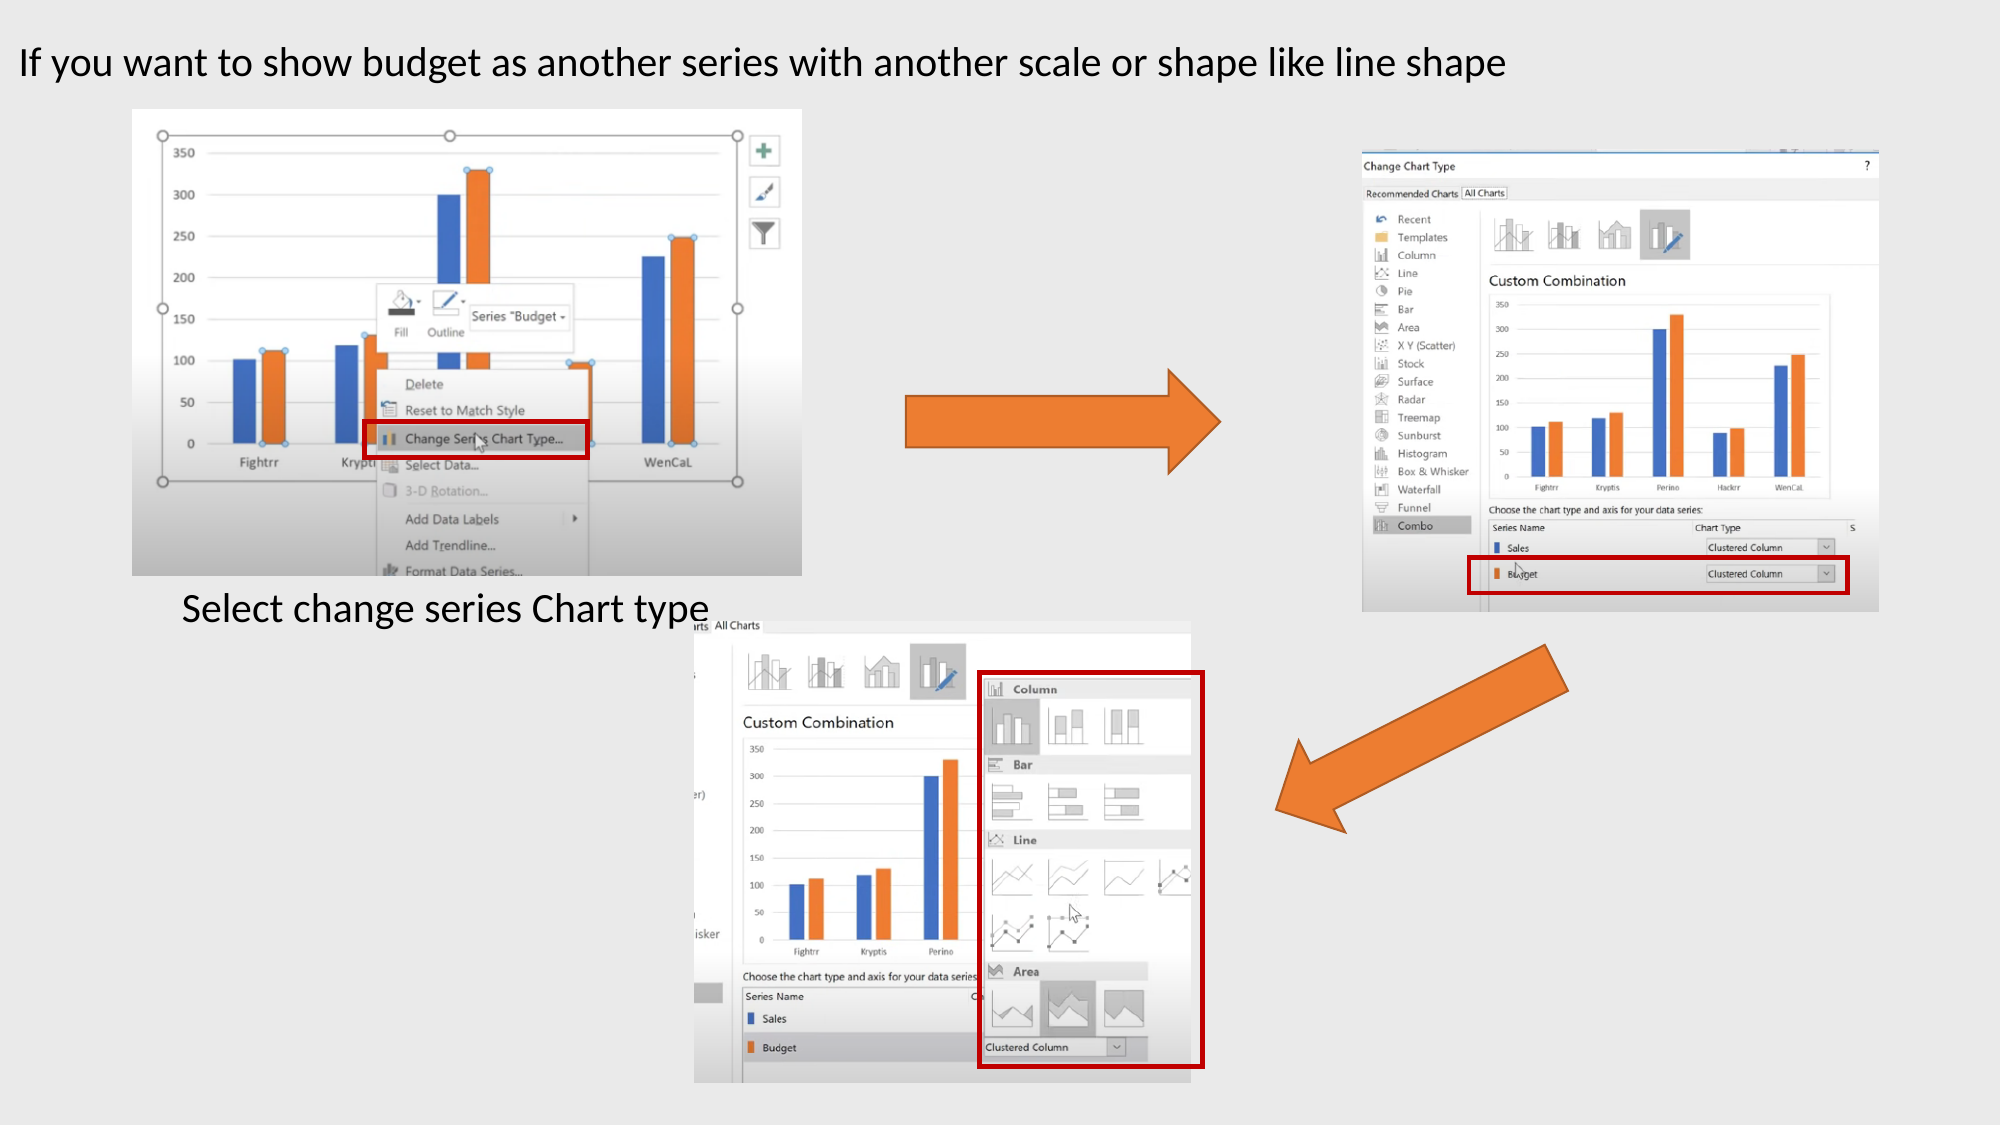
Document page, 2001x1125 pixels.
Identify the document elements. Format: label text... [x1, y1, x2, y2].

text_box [694, 621, 1574, 1083]
text_box If you want to show budget as another series with another scale or shape like line shape [0, 27, 1527, 93]
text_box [905, 149, 1879, 612]
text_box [90, 109, 802, 640]
